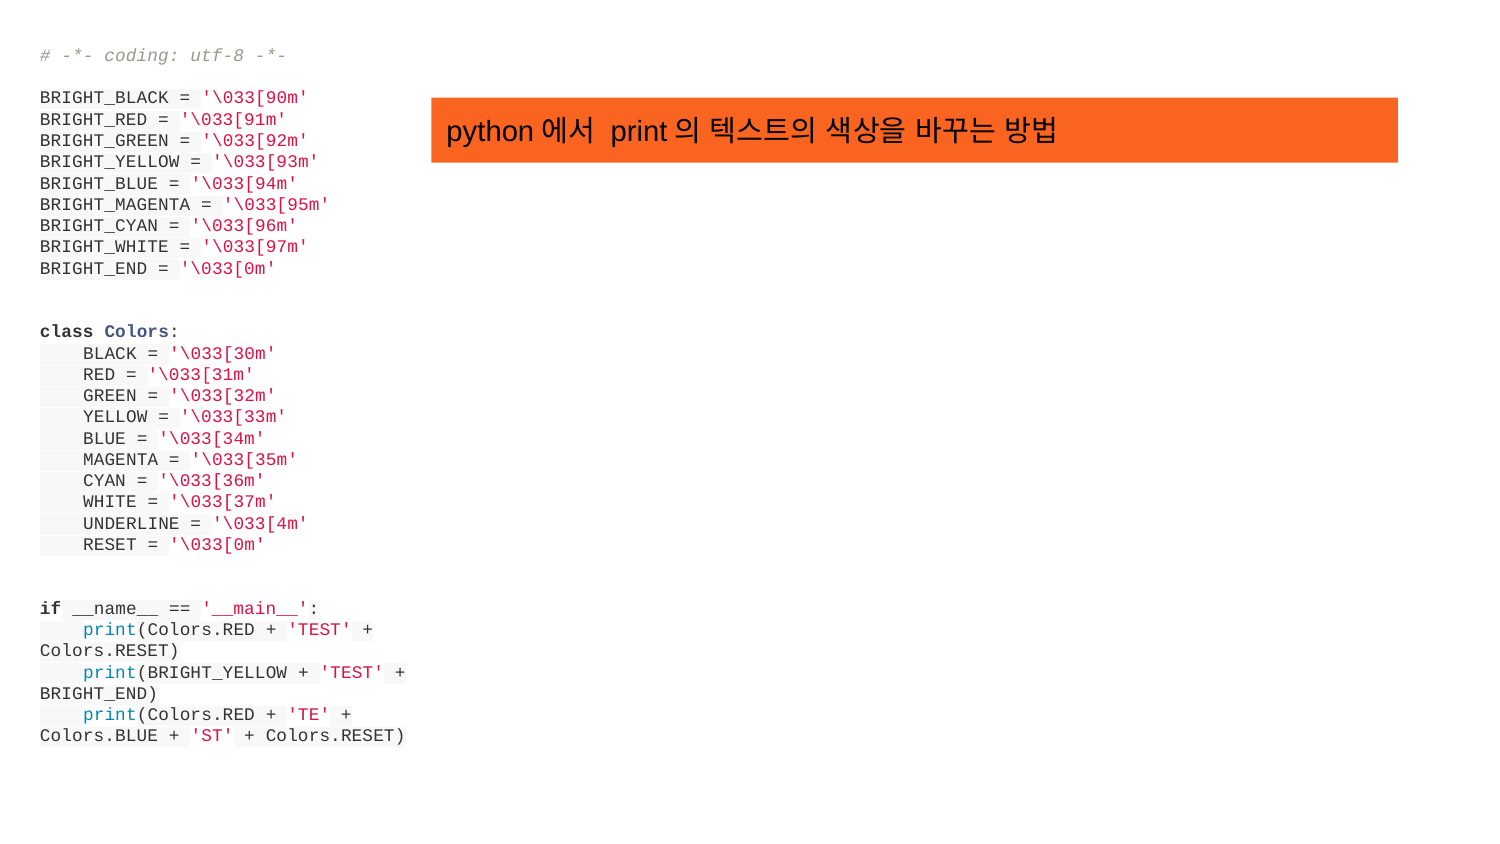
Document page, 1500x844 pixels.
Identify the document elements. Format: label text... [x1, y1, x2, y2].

text_box # -*- coding: utf-8 -*- BRIGHT_BLACK = '\033[90m' BRIGHT_RED = '\033[91m' BRIGHT_GREEN = '\033[92m' BRIGHT_YELLOW = '\033[93m' BRIGHT_BLUE = '\033[94m' BRIGHT_MAGENTA = '\033[95m' BRIGHT_CYAN = '\033[96m' BRIGHT_WHITE = '\033[97m' BRIGHT_END = '\033[0m' class Colors: BLACK = '\033[30m' RED = '\033[31m' GREEN = '\033[32m' YELLOW = '\033[33m' BLUE = '\033[34m' MAGENTA = '\033[35m' CYAN = '\033[36m' WHITE = '\033[37m' UNDERLINE = '\033[4m' RESET = '\033[0m' if __name__ == '__main__': print(Colors.RED + 'TEST' + Colors.RESET) print(BRIGHT_YELLOW + 'TEST' + BRIGHT_END) print(Colors.RED + 'TE' + Colors.BLUE + 'ST' + Colors.RESET) [25, 28, 426, 761]
text_box python에서 print의 텍스트의 색상을 바꾸는 방법 [431, 97, 1398, 163]
